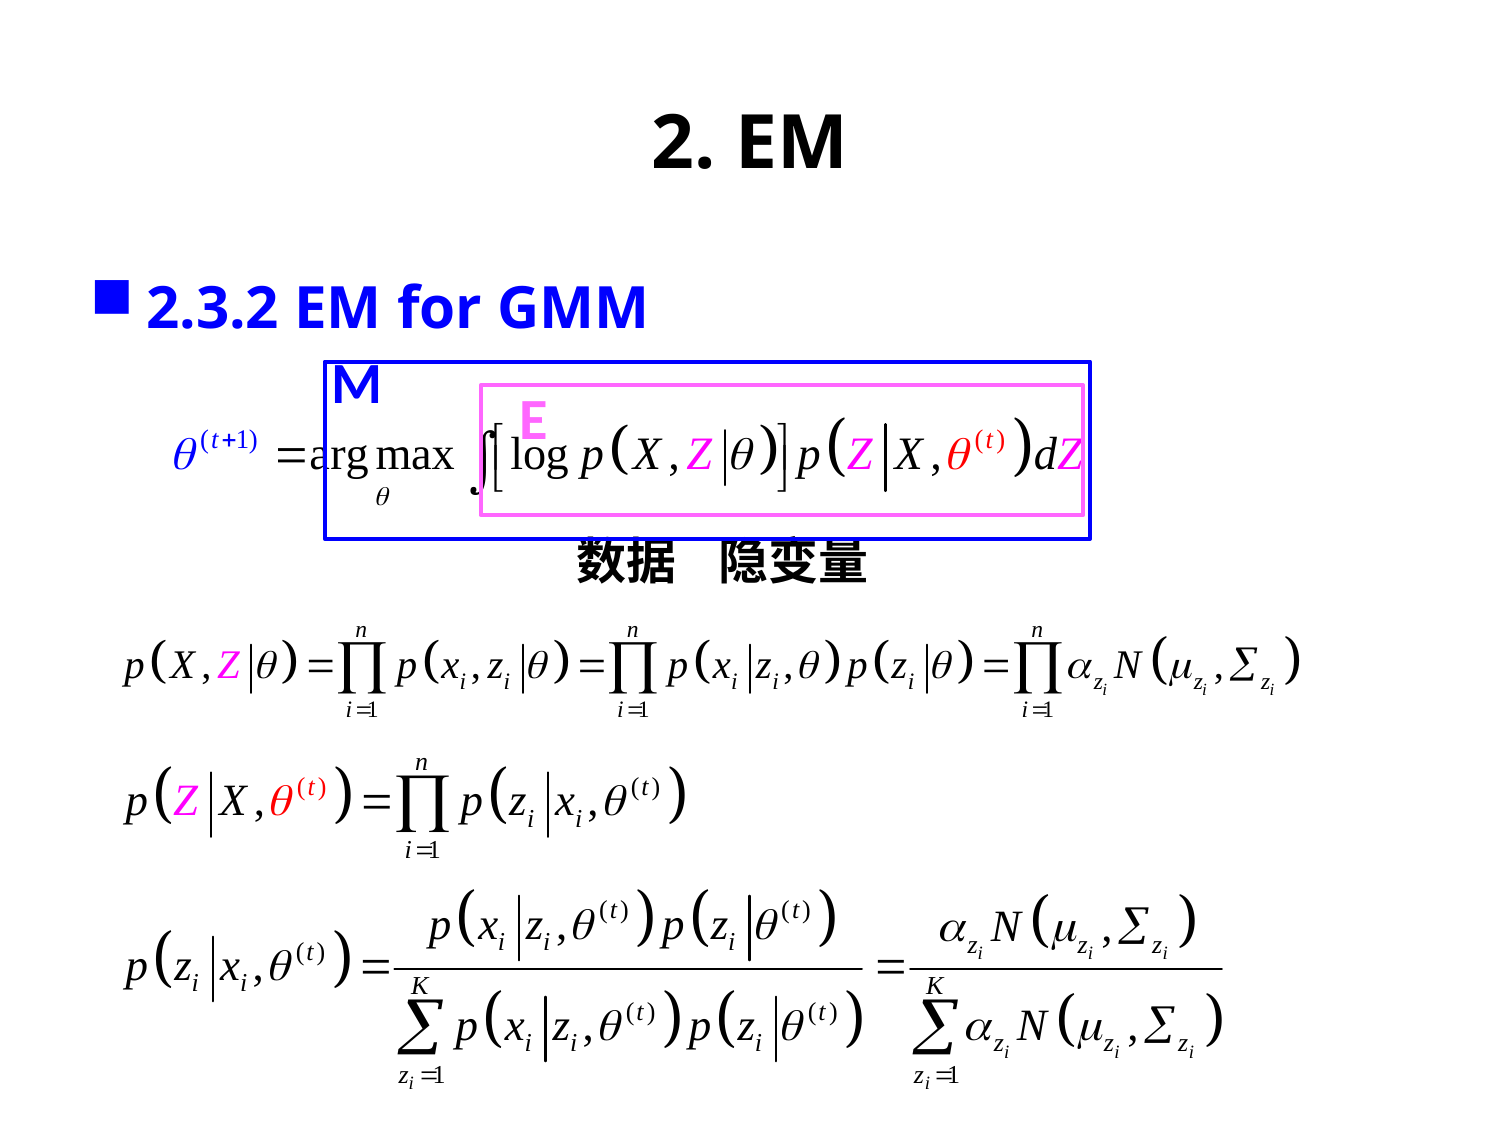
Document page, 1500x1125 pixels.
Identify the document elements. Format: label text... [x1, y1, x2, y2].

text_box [164, 408, 1099, 516]
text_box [111, 609, 1306, 728]
list 2.3.2 EM for GMM [75, 262, 1425, 1005]
title 2. EM [75, 45, 1425, 233]
text_box [323, 524, 1092, 541]
text_box 数据 [561, 541, 692, 597]
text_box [111, 739, 691, 870]
text_box M [316, 338, 398, 407]
text_box 隐变量 [704, 541, 884, 597]
text_box [398, 360, 1092, 407]
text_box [111, 881, 1232, 1102]
